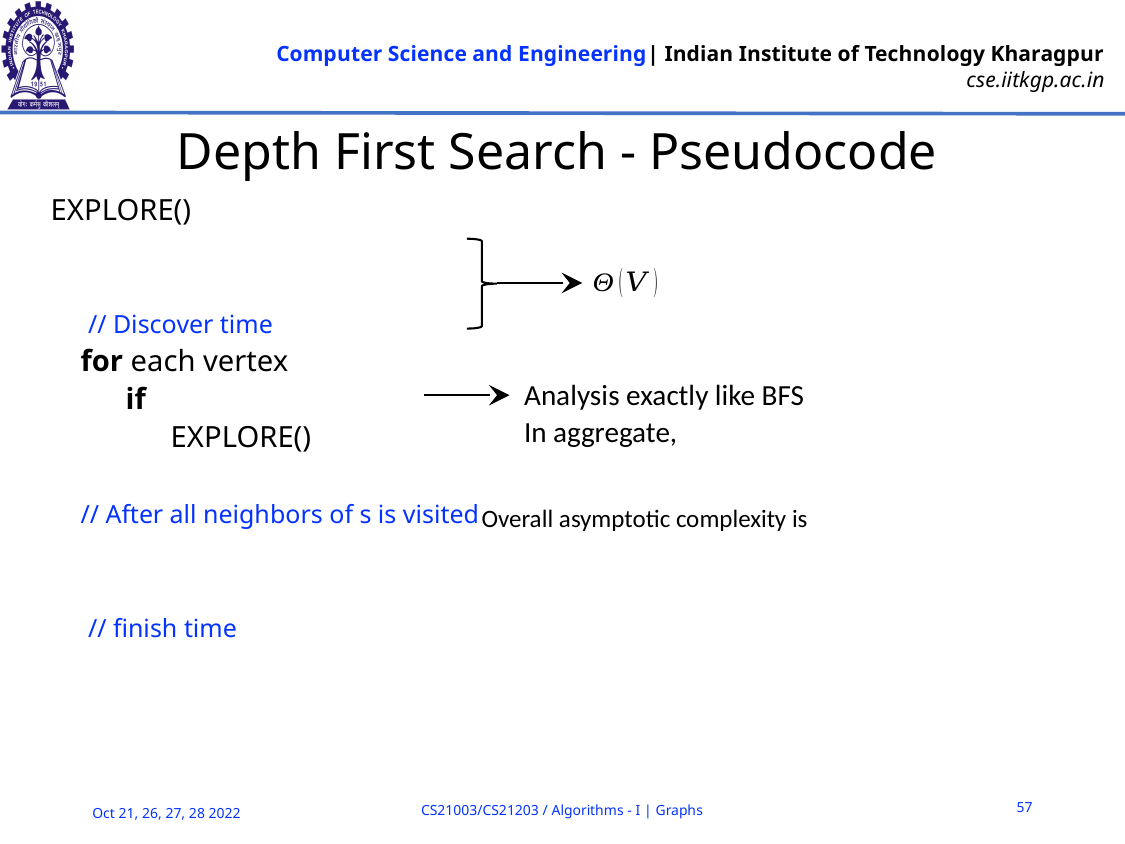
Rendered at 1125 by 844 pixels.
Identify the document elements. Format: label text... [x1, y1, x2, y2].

slide_number 57 [992, 785, 1048, 831]
picture [1, 1, 74, 110]
footer CS21003/CS21203 / Algorithms - I | Graphs [185, 787, 940, 833]
title Depth First Search - Pseudocode [35, 78, 1078, 221]
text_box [466, 238, 583, 329]
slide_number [77, 798, 274, 844]
text_box Analysis exactly like BFS [509, 368, 887, 419]
